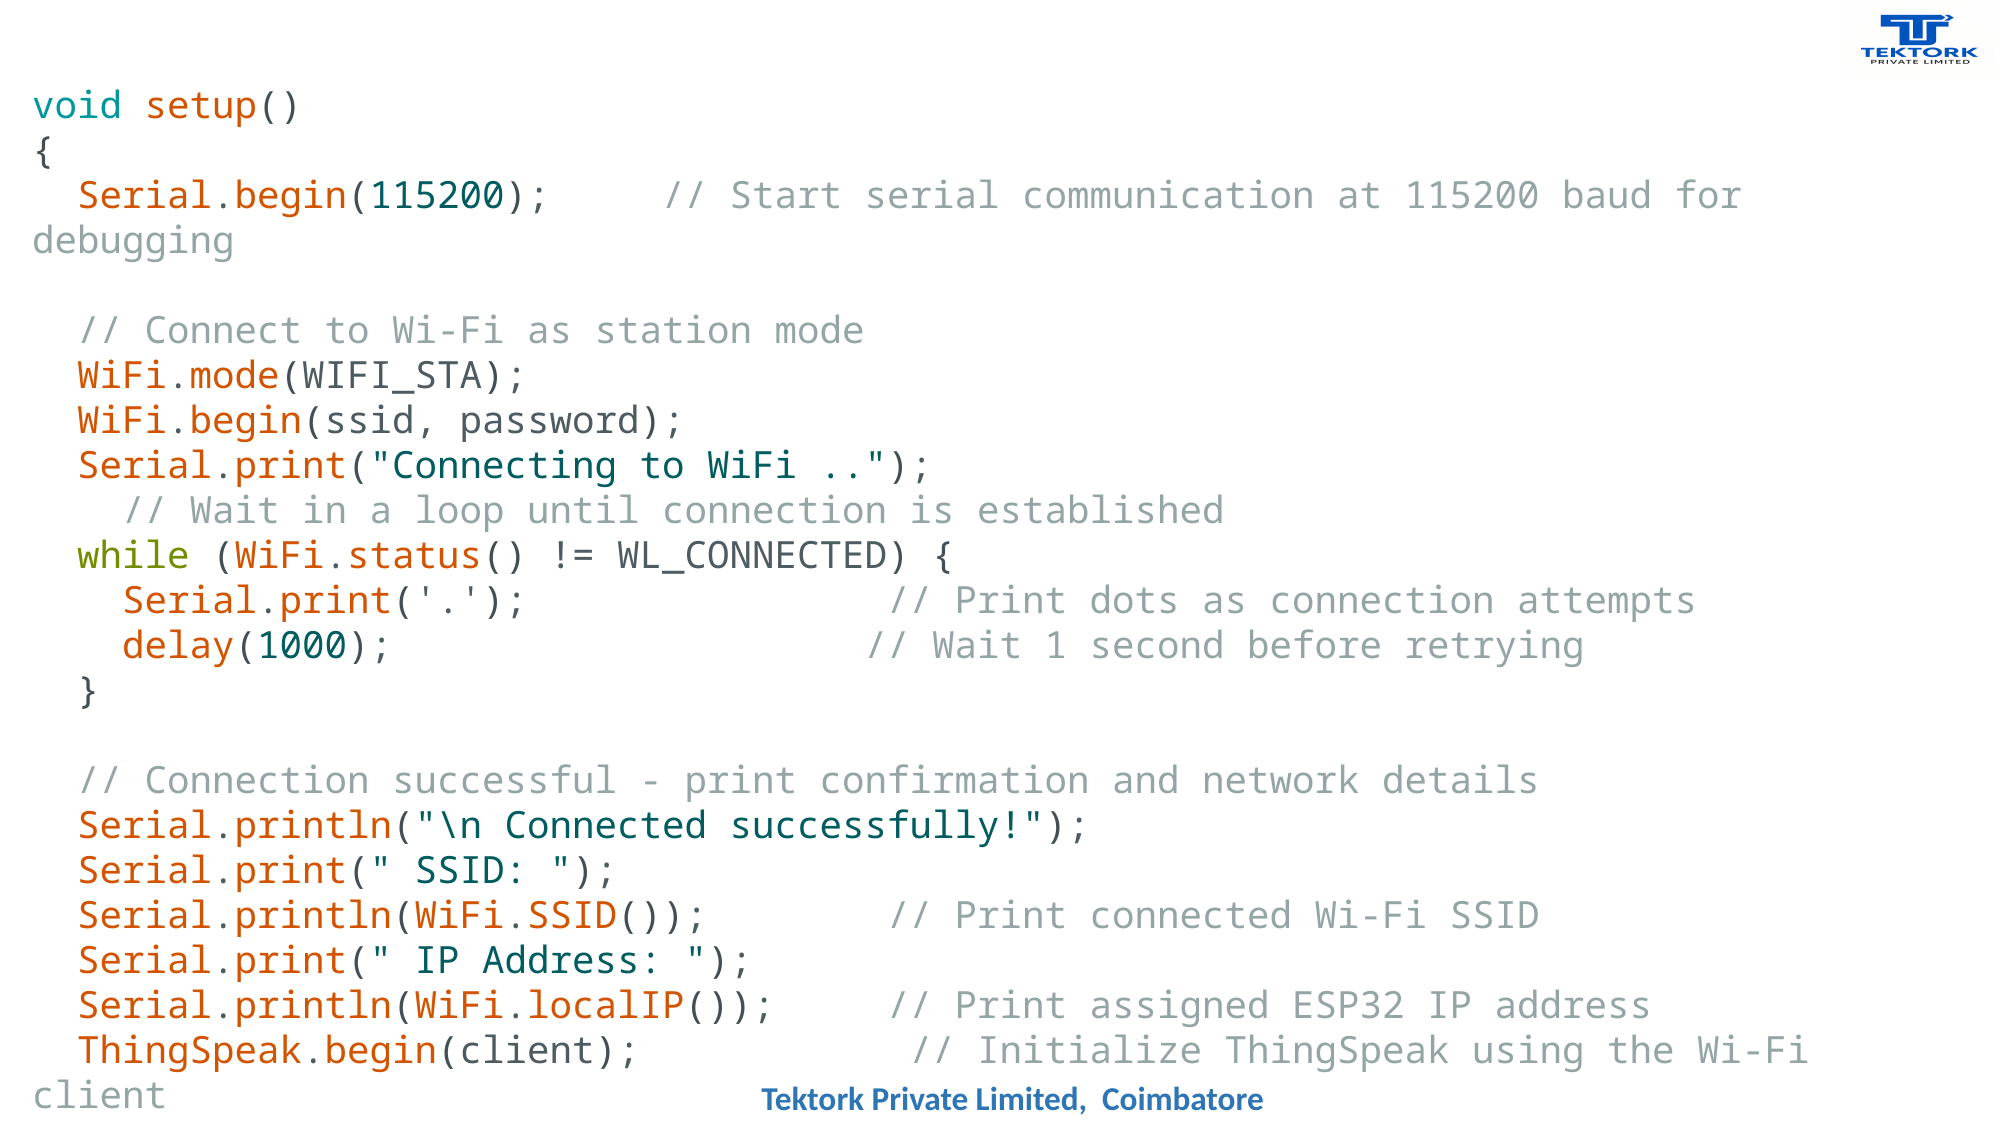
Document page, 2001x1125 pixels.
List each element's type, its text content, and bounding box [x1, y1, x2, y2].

text_box void setup() { Serial.begin(115200); // Start serial communication at 115200 baud for debugging // Connect to Wi-Fi as station mode WiFi.mode(WIFI_STA); WiFi.begin(ssid, password); Serial.print("Connecting to WiFi .."); // Wait in a loop until connection is established while (WiFi.status() != WL_CONNECTED) { Serial.print('.'); // Print dots as connection attempts delay(1000); // Wait 1 second before retrying } // Connection successful - print confirmation and network details Serial.println("\n Connected successfully!"); Serial.print(" SSID: "); Serial.println(WiFi.SSID()); // Print connected Wi-Fi SSID Serial.print(" IP Address: "); Serial.println(WiFi.localIP()); // Print assigned ESP32 IP address ThingSpeak.begin(client); // Initialize ThingSpeak using the Wi-Fi client } [17, 73, 1981, 1125]
picture [1845, 1, 1995, 80]
